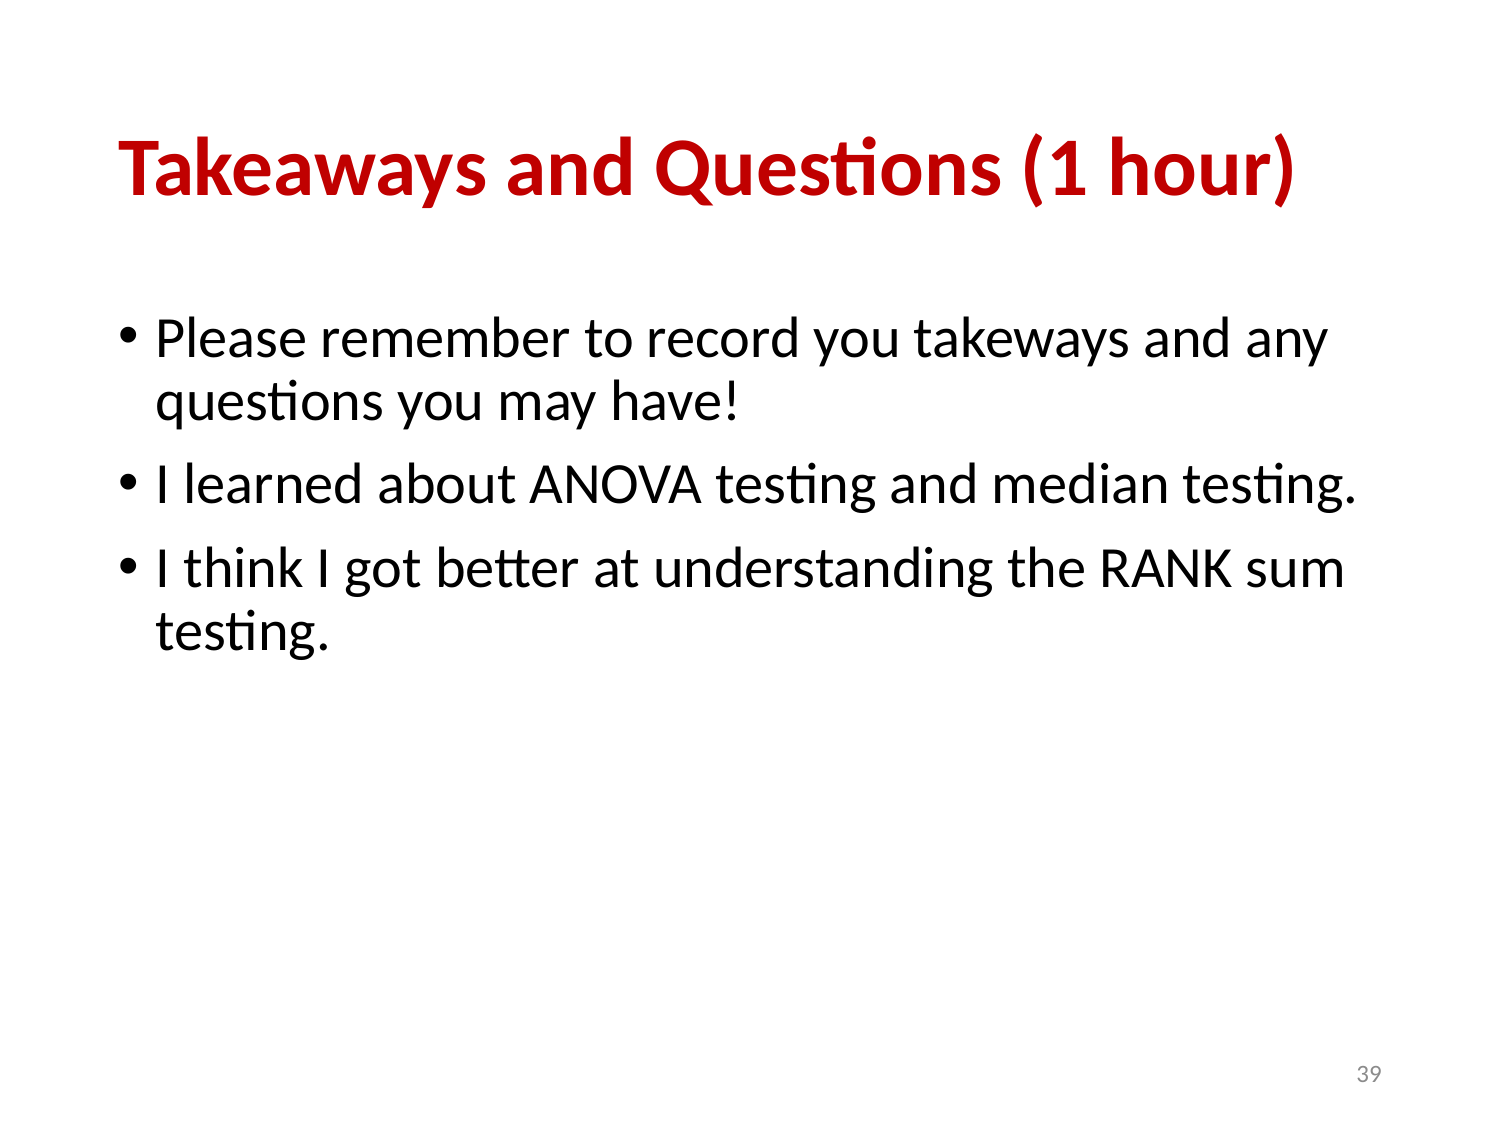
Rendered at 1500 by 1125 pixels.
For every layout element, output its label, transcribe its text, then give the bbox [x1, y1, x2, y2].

title Takeaways and Questions (1 hour) [103, 59, 1397, 278]
slide_number 39 [1059, 1042, 1397, 1103]
list Please remember to record you takeways and any questions you may have! I learned about ANOVA testing and median testing. I think I got better at understanding the RANK sum testing. [103, 299, 1397, 1014]
